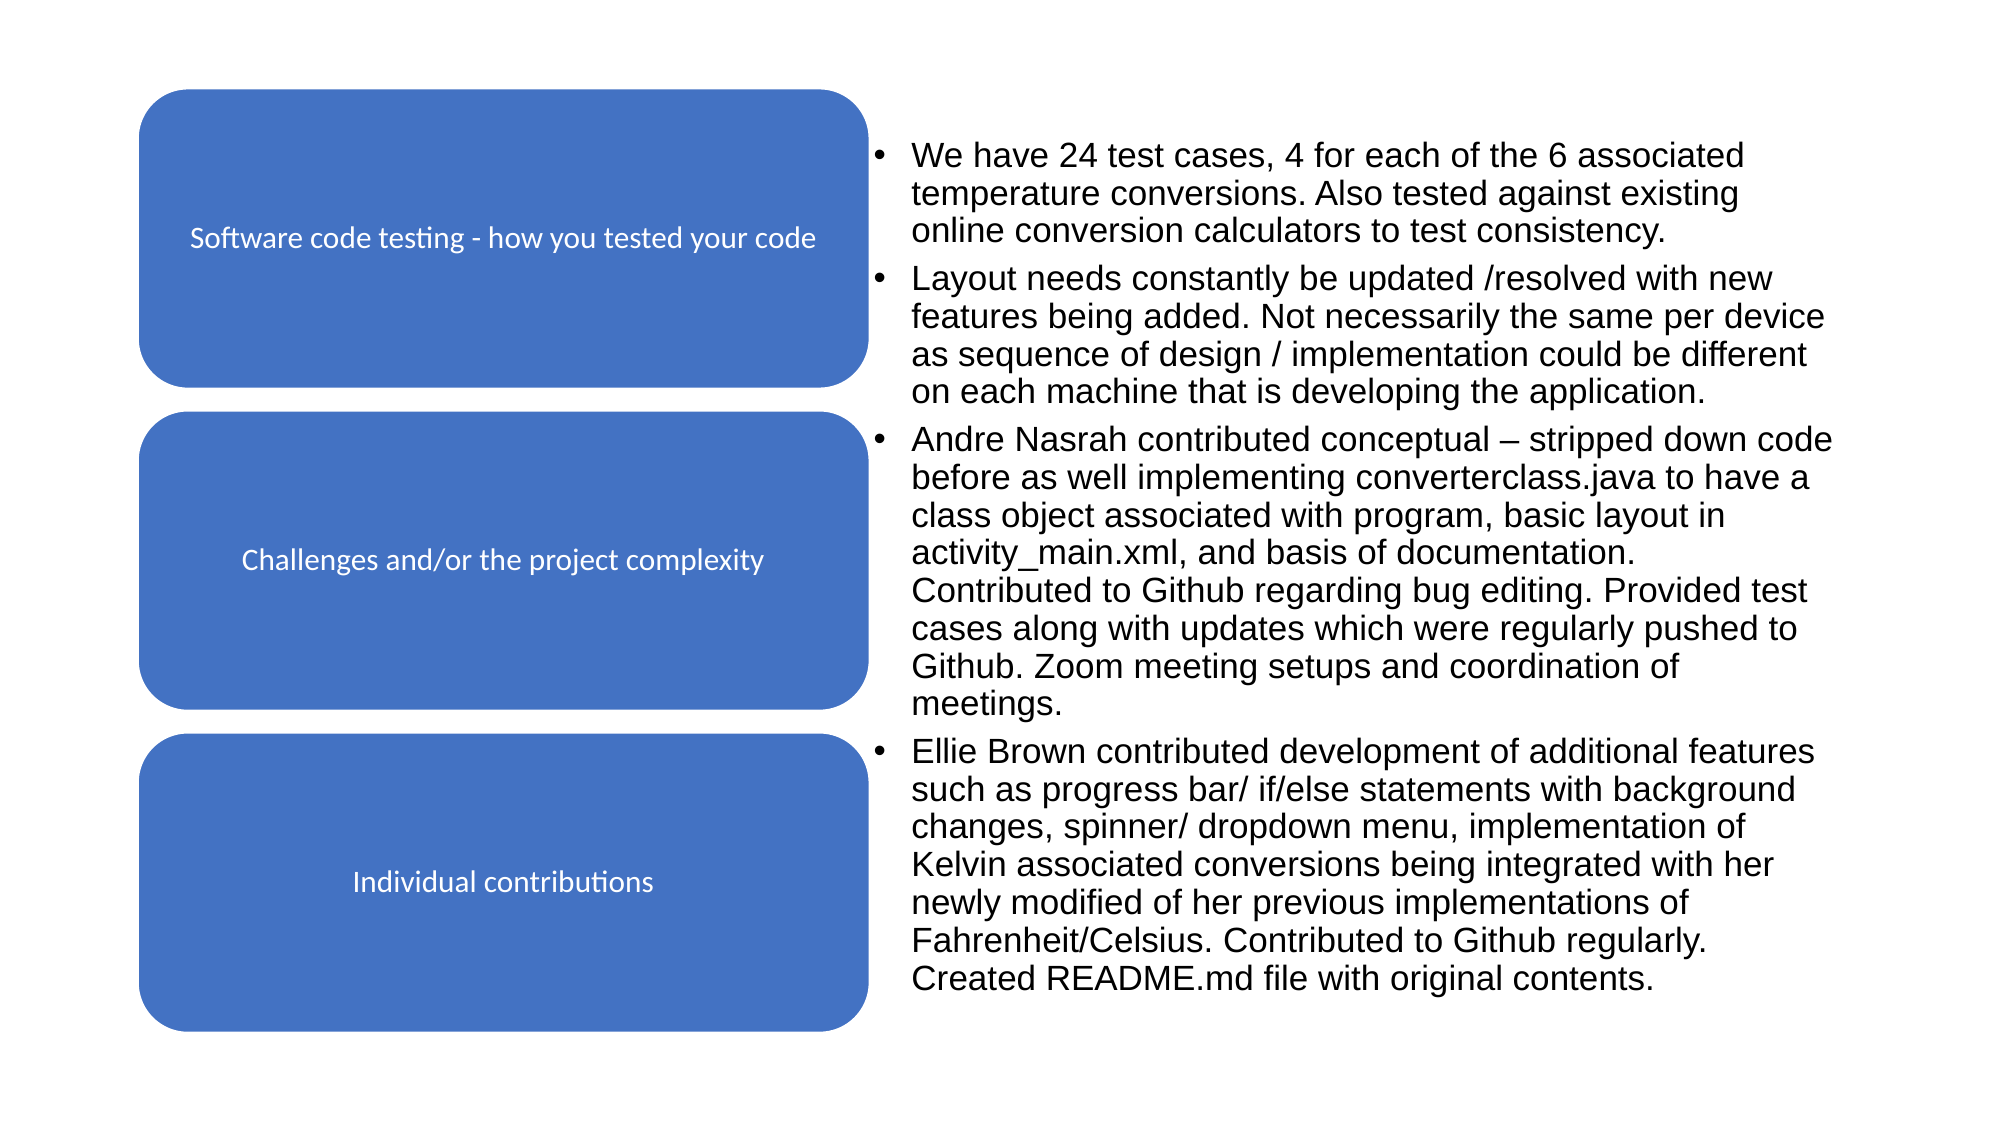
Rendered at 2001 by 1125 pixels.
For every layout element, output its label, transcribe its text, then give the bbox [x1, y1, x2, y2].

list We have 24 test cases, 4 for each of the 6 associated temperature conversions. Also tested against existing online conversion calculators to test consistency. Layout needs constantly be updated /resolved with new features being added. Not necessarily the same per device as sequence of design / implementation could be different on each machine that is developing the application. Andre Nasrah contributed conceptual – stripped down code before as well implementing converterclass.java to have a class object associated with program, basic layout in activity_main.xml, and basis of documentation. Contributed to Github regarding bug editing. Provided test cases along with updates which were regularly pushed to Github. Zoom meeting setups and coordination of meetings. Ellie Brown contributed development of additional features such as progress bar/ if/else statements with background changes, spinner/ dropdown menu, implementation of Kelvin associated conversions being integrated with her newly modified of her previous implementations of Fahrenheit/Celsius. Contributed to Github regularly. Created README.md file with original contents. [867, 86, 1852, 1039]
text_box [137, 88, 870, 1034]
